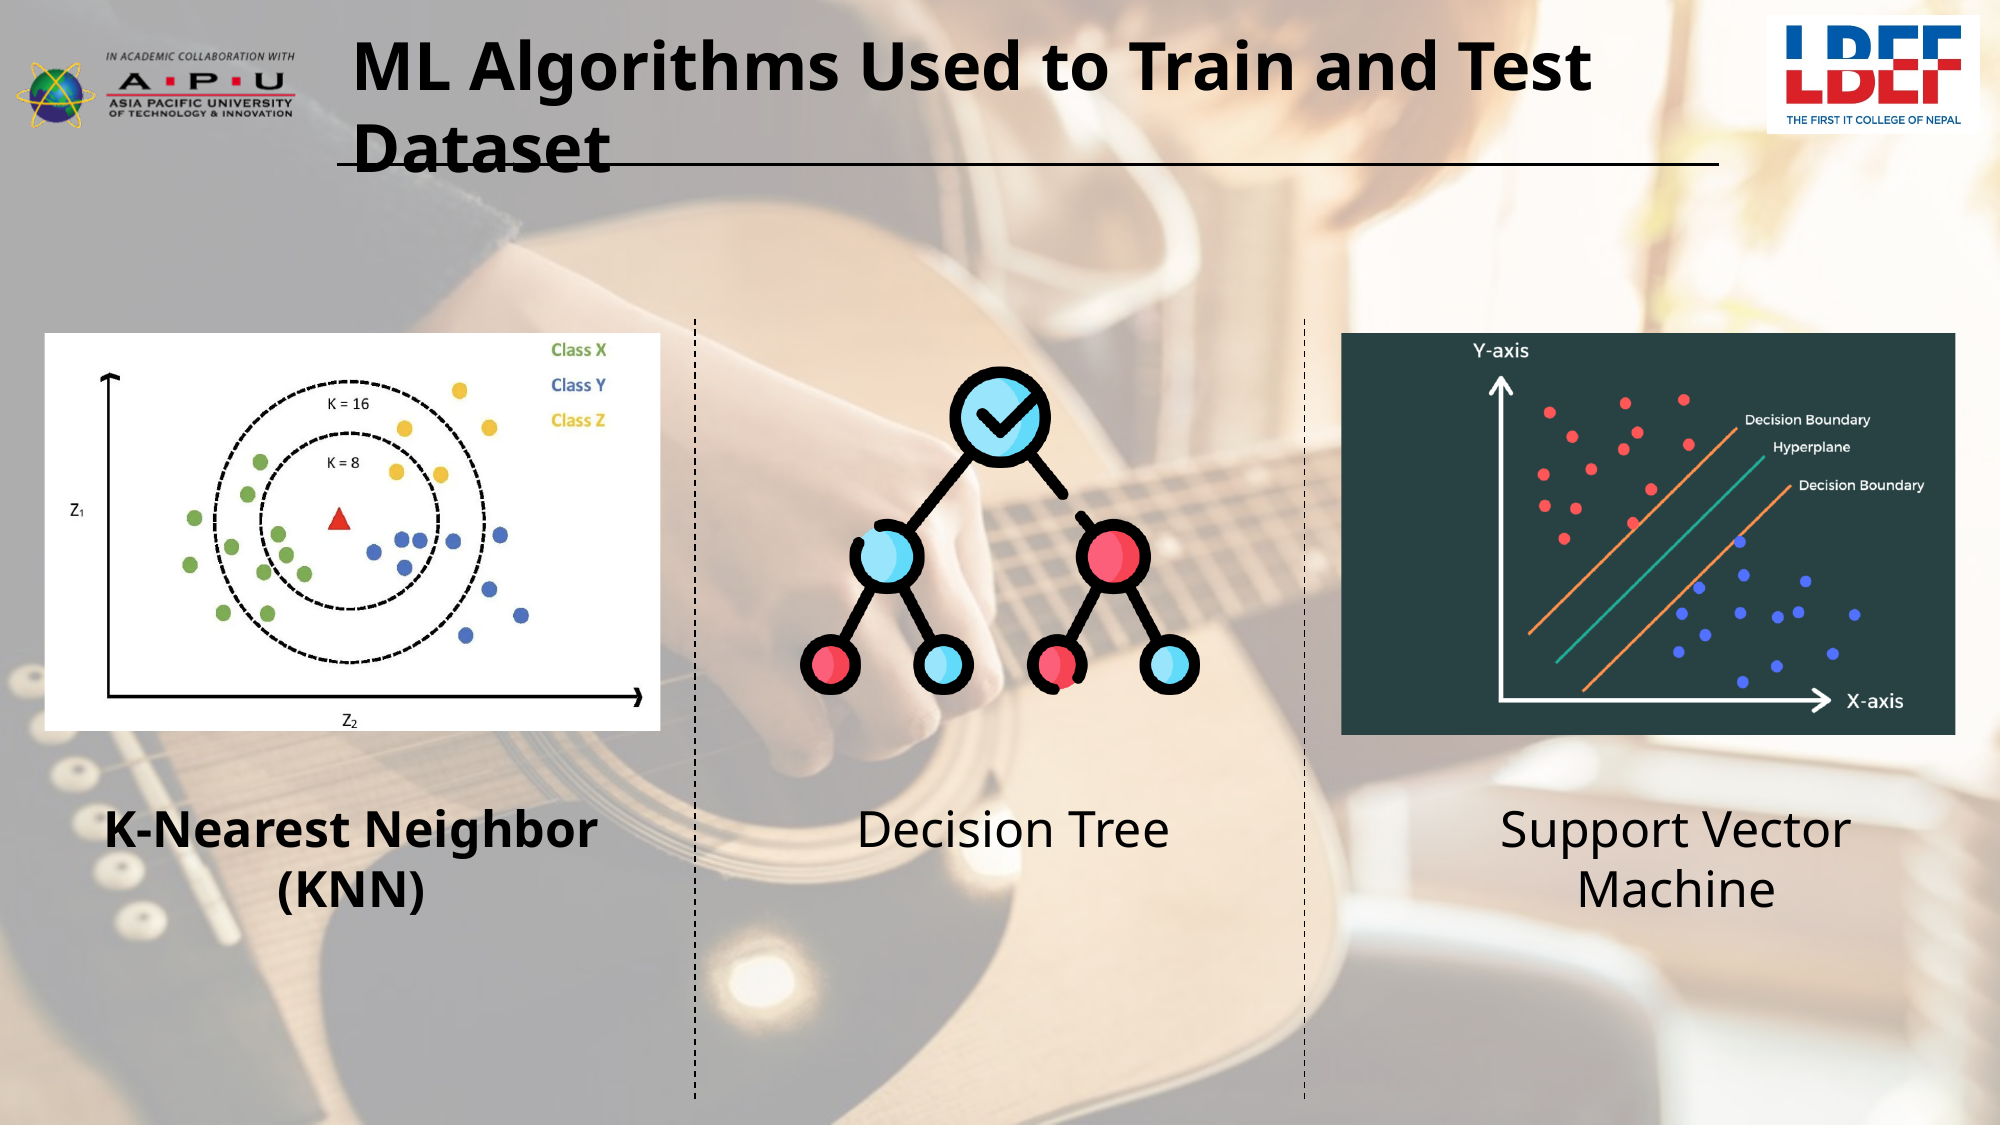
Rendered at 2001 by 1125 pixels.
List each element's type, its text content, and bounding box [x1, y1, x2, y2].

picture [799, 330, 1200, 731]
text_box Support Vector Machine [1398, 790, 1956, 926]
picture [3, 15, 308, 168]
title ML Algorithms Used to Train and Test Dataset [336, 0, 1854, 214]
picture [1341, 333, 1956, 749]
picture [1767, 15, 1980, 134]
text_box K-Nearest Neighbor (KNN) [44, 790, 659, 926]
text_box Decision Tree [788, 790, 1238, 866]
picture [44, 333, 661, 731]
